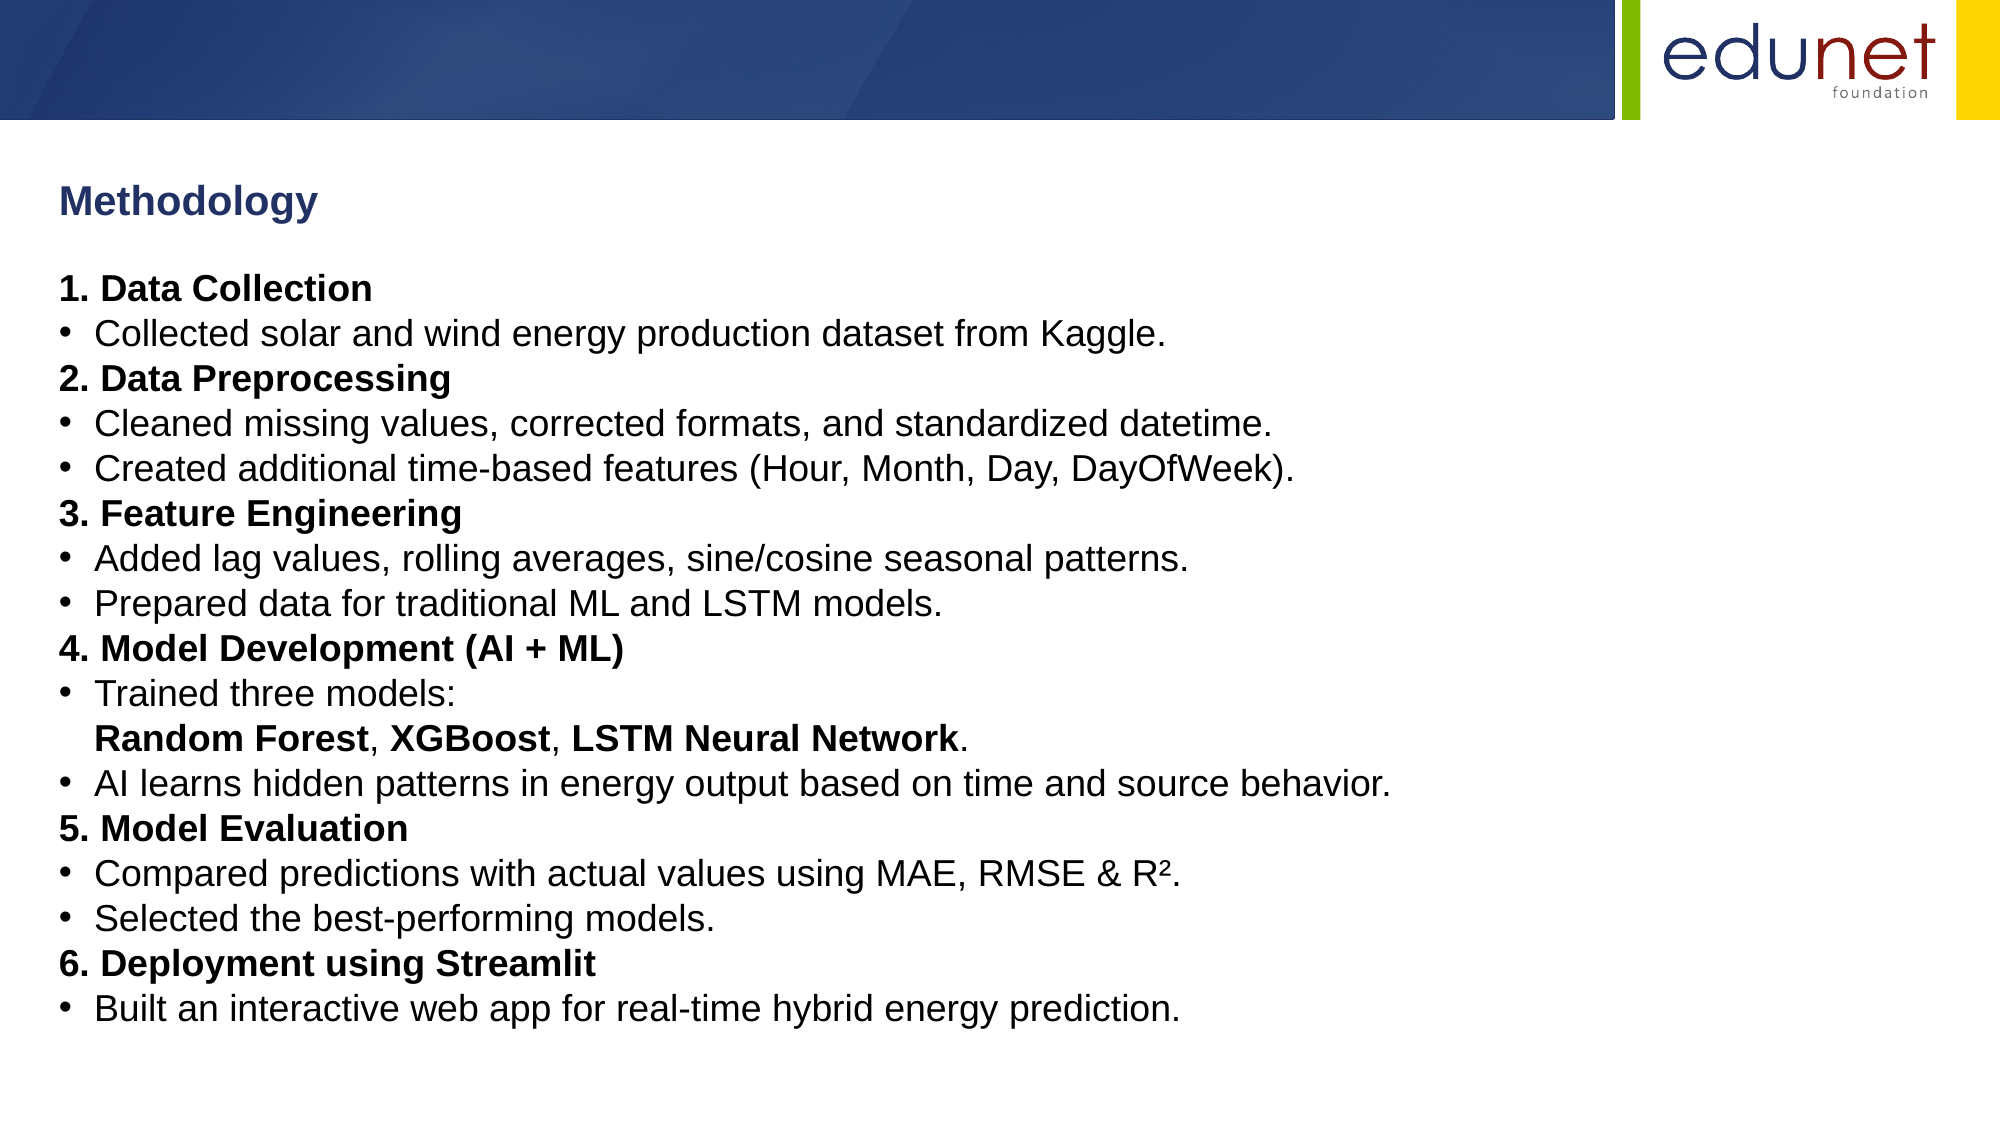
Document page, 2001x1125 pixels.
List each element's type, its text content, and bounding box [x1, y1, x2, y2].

picture [1652, 12, 1948, 108]
text_box 1. Data Collection Collected solar and wind energy production dataset from Kaggle. 2. Data Preprocessing Cleaned missing values, corrected formats, and standardized datetime. Created additional time-based features (Hour, Month, Day, DayOfWeek). 3. Feature Engineering Added lag values, rolling averages, sine/cosine seasonal patterns. Prepared data for traditional ML and LSTM models. 4. Model Development (AI + ML) Trained three models: Random Forest, XGBoost, LSTM Neural Network. AI learns hidden patterns in energy output based on time and source behavior. 5. Model Evaluation Compared predictions with actual values using MAE, RMSE & R². Selected the best-performing models. 6. Deployment using Streamlit Built an interactive web app for real-time hybrid energy prediction. [43, 257, 1587, 1037]
text_box Methodology [43, 166, 1045, 232]
